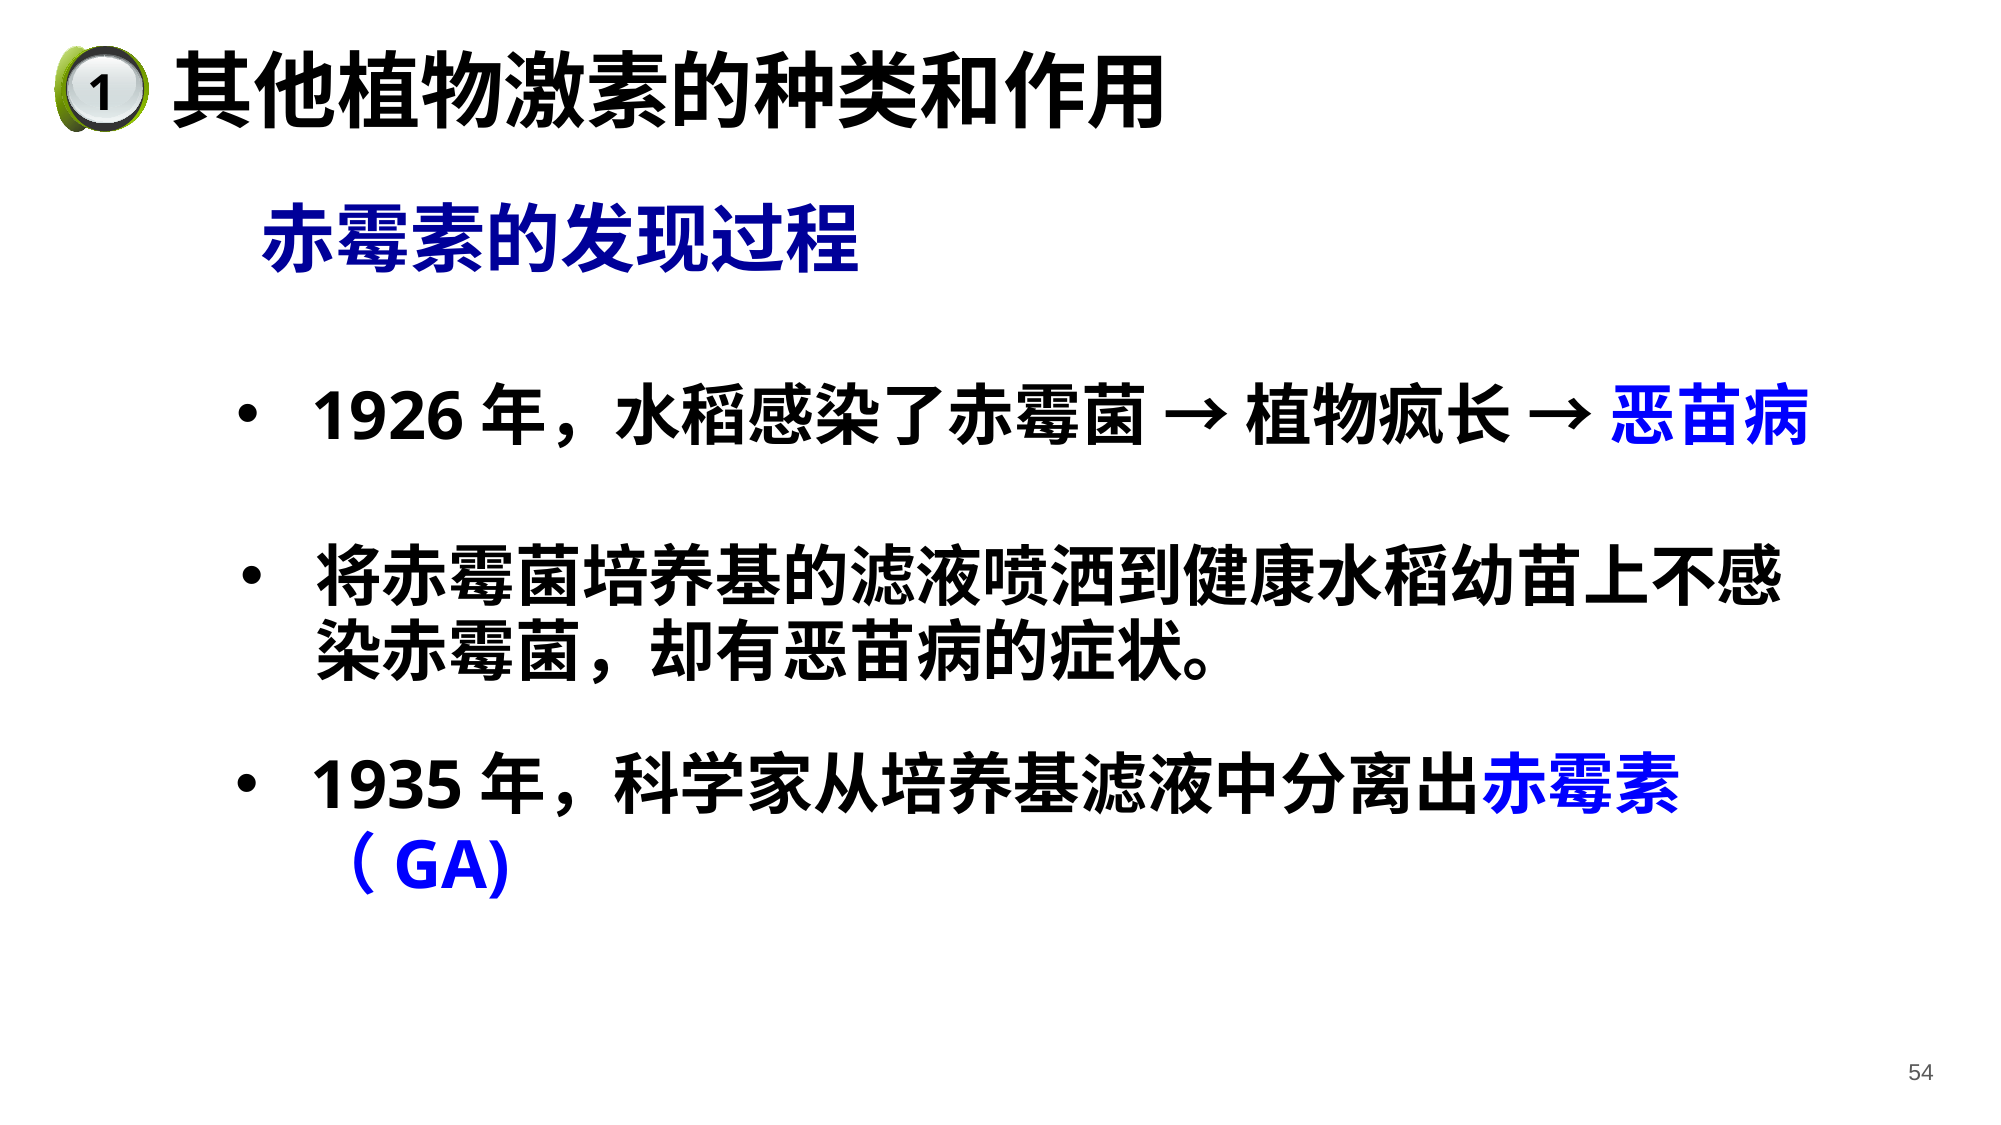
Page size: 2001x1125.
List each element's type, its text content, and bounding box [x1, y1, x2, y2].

text_box 其他植物激素的种类和作用 [155, 31, 1185, 146]
text_box 赤霉素的发现过程 [282, 184, 838, 326]
text_box 将赤霉菌培养基的滤液喷洒到健康水稻幼苗上不感染赤霉菌，却有恶苗病的症状。 [225, 531, 1841, 697]
text_box 1926年，水稻感染了赤霉菌 → 植物疯长 → 恶苗病 [221, 365, 1878, 460]
slide_number 54 [1850, 1049, 1950, 1116]
text_box 1935年，科学家从培养基滤液中分离出赤霉素（GA) [221, 735, 1877, 910]
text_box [54, 45, 149, 132]
